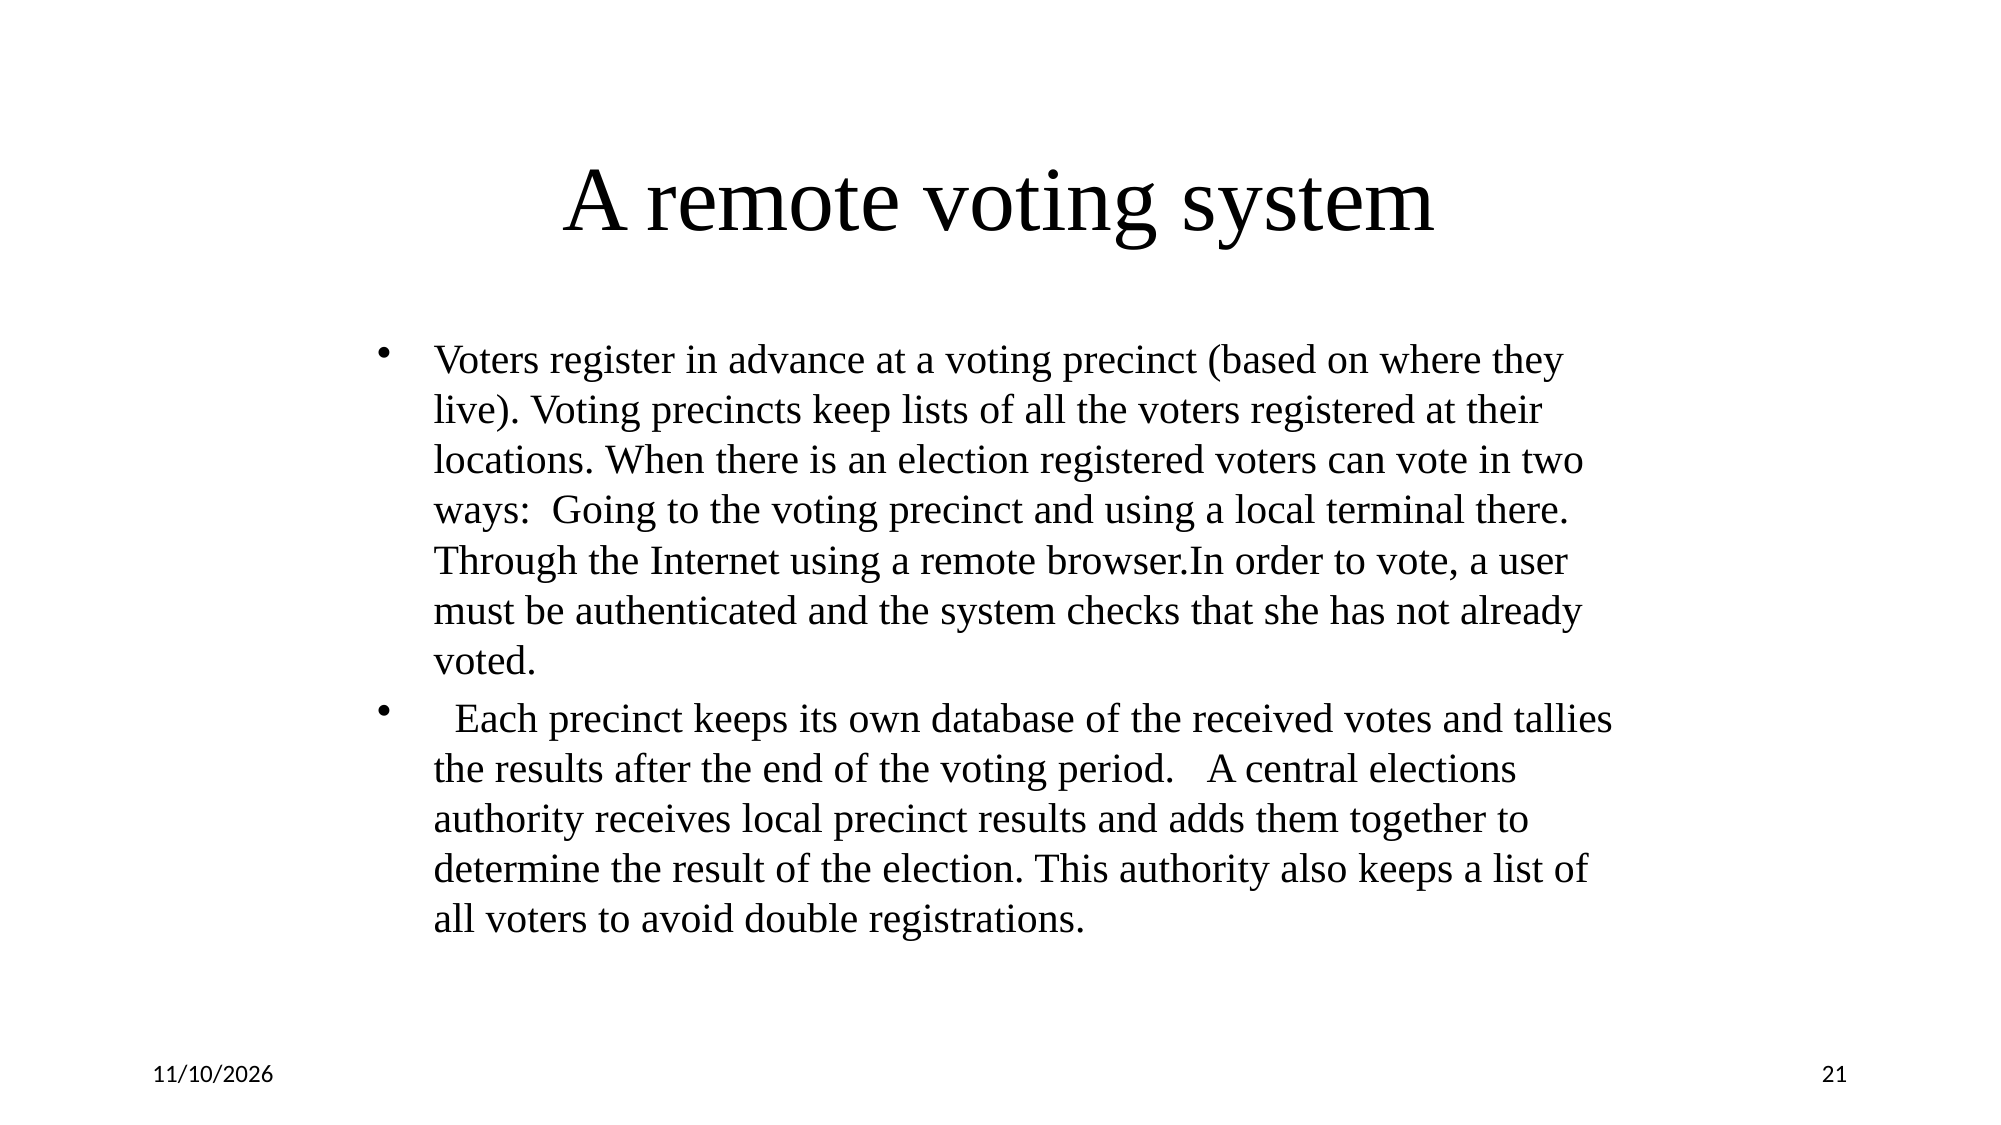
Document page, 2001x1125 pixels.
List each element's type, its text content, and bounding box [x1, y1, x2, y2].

text_box Voters register in advance at a voting precinct (based on where they live). Voting precincts keep lists of all the voters registered at their locations. When there is an election registered voters can vote in two ways: Going to the voting precinct and using a local terminal there. Through the Internet using a remote browser.In order to vote, a user must be authenticated and the system checks that she has not already voted. Each precinct keeps its own database of the received votes and tallies the results after the end of the voting period. A central elections authority receives local precinct results and adds them together to determine the result of the election. This authority also keeps a list of all voters to avoid double registrations. [362, 324, 1638, 1000]
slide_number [137, 1042, 588, 1103]
text_box A remote voting system [362, 99, 1638, 288]
slide_number 21 [1412, 1042, 1863, 1103]
